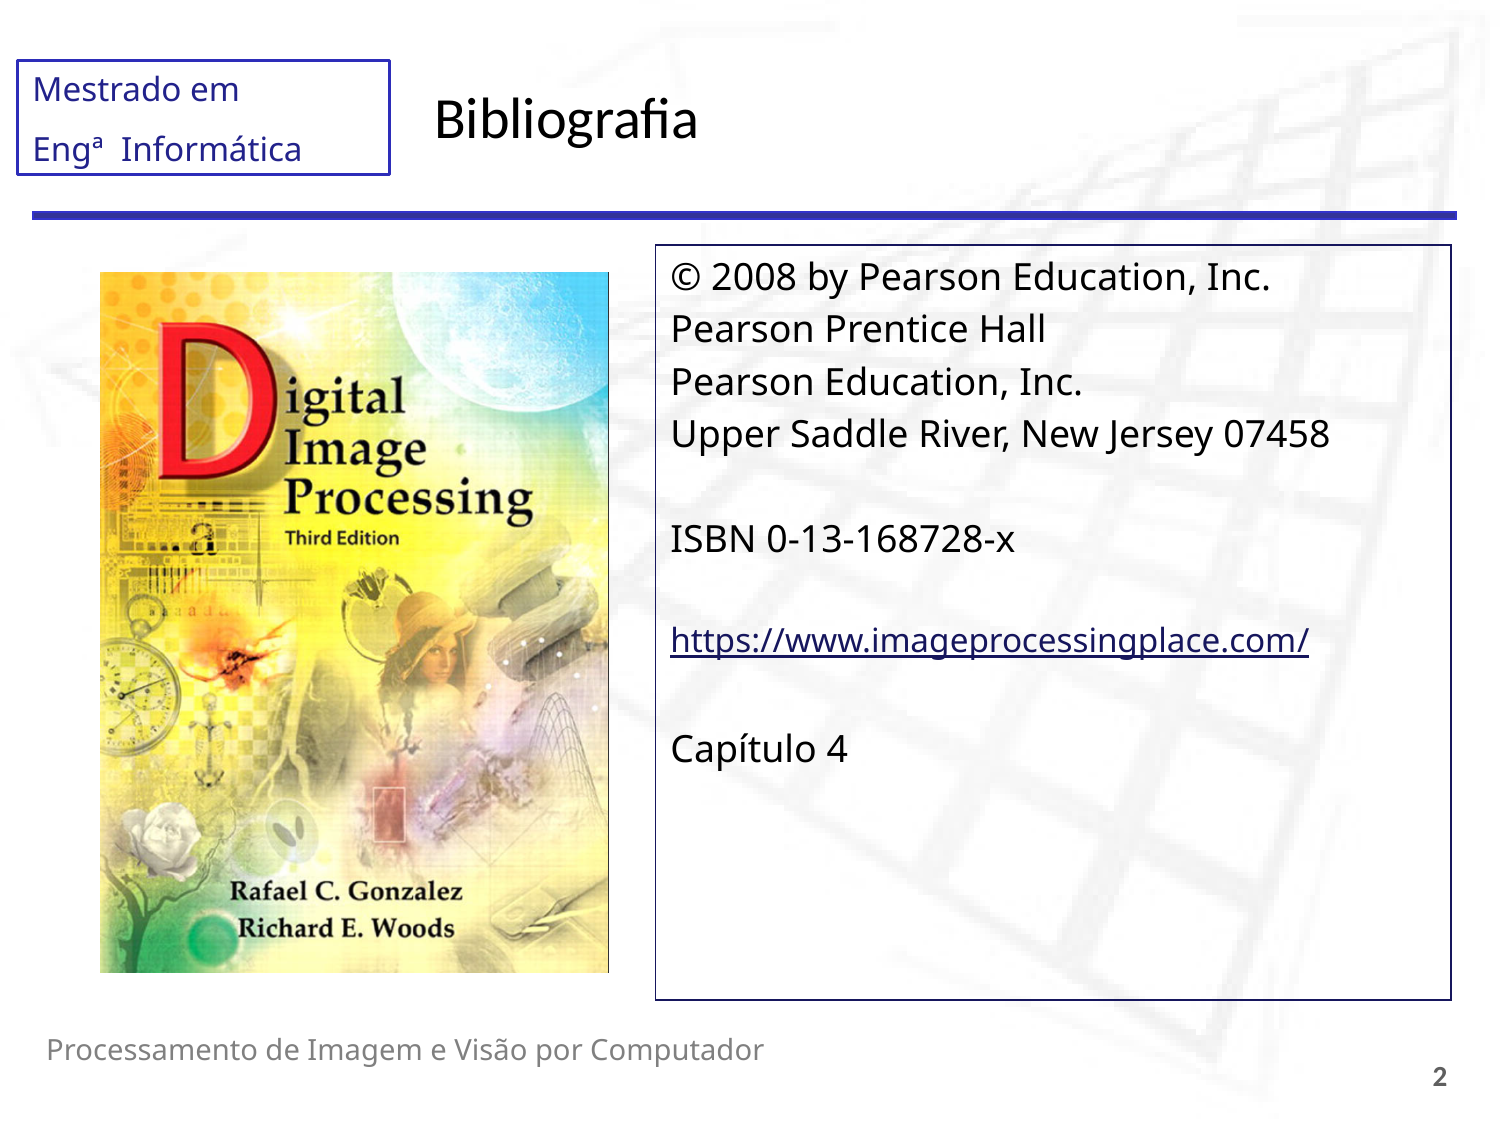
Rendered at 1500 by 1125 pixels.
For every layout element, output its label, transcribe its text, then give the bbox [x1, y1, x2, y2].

list © 2008 by Pearson Education, Inc. Pearson Prentice Hall Pearson Education, Inc. Upper Saddle River, New Jersey 07458 ISBN 0-13-168728-x https://www.imageprocessingplace.com/ Capítulo 4 [655, 244, 1452, 1001]
title Bibliografia [418, 53, 1450, 178]
slide_number 2 [1299, 1049, 1463, 1125]
footer Processamento de Imagem e Visão por Computador [30, 1023, 827, 1099]
picture [0, 0, 1500, 1125]
